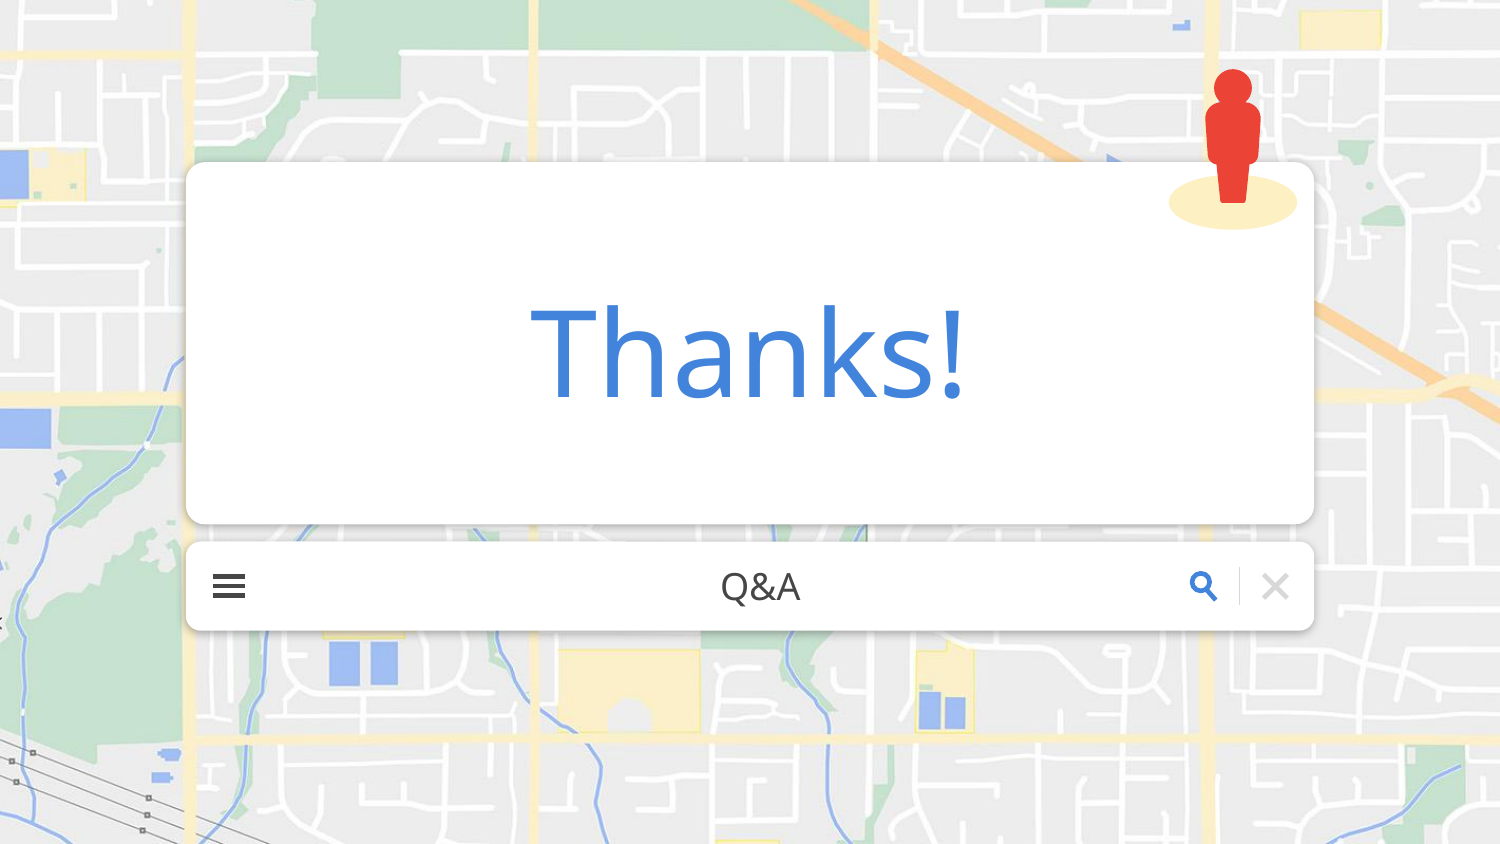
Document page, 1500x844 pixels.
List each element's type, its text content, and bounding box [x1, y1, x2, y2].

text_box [1168, 68, 1298, 230]
title Thanks! [214, 204, 1286, 422]
picture [0, 0, 1500, 844]
subtitle Q&A [373, 562, 1127, 611]
